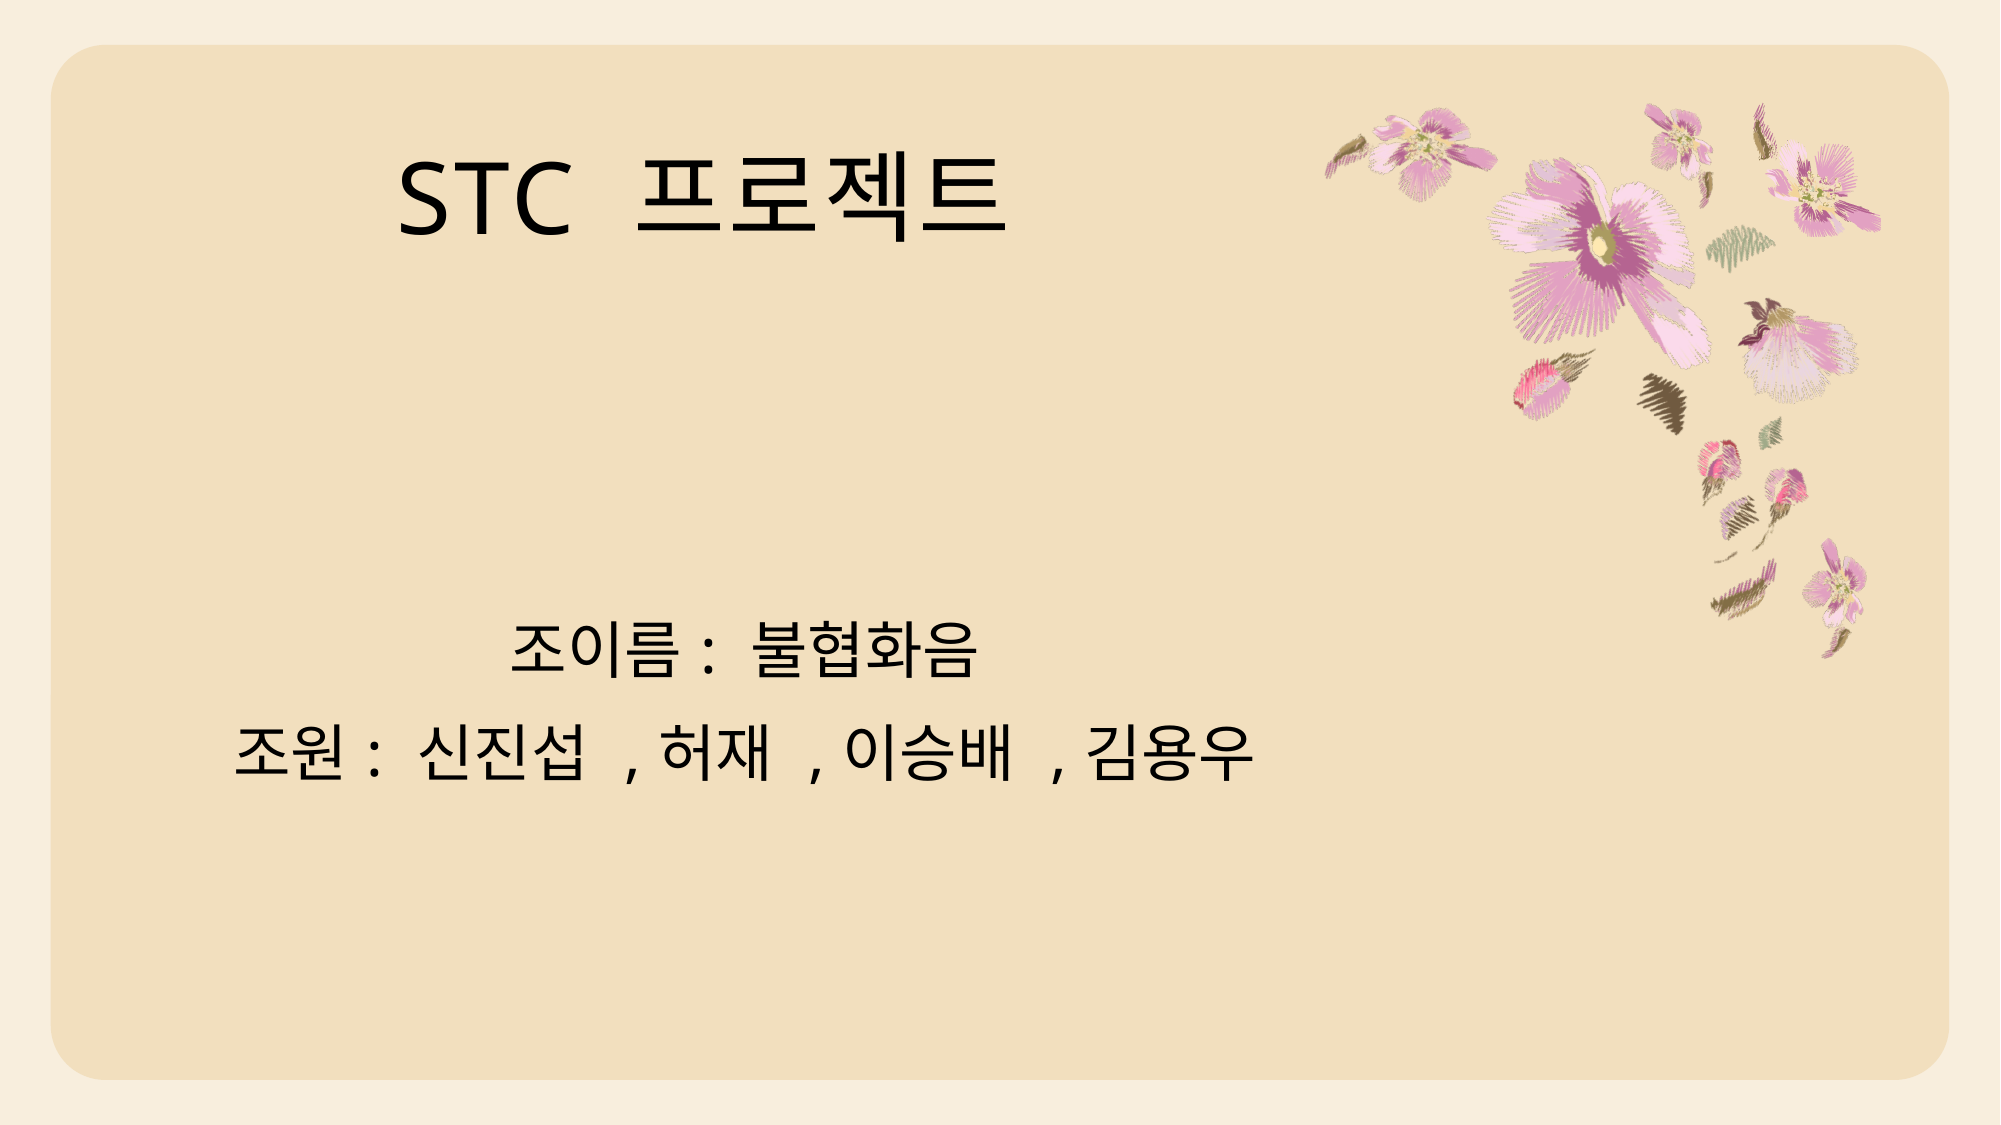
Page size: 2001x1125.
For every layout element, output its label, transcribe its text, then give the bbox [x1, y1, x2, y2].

title STC 프로젝트 [66, 75, 1342, 262]
picture [1342, 73, 1502, 256]
picture [1765, 536, 1892, 662]
picture [1377, 98, 1935, 631]
subtitle 조이름: 불협화음 조원: 신진섭 ,허재 ,이승배 ,김용우 [113, 608, 1377, 1050]
